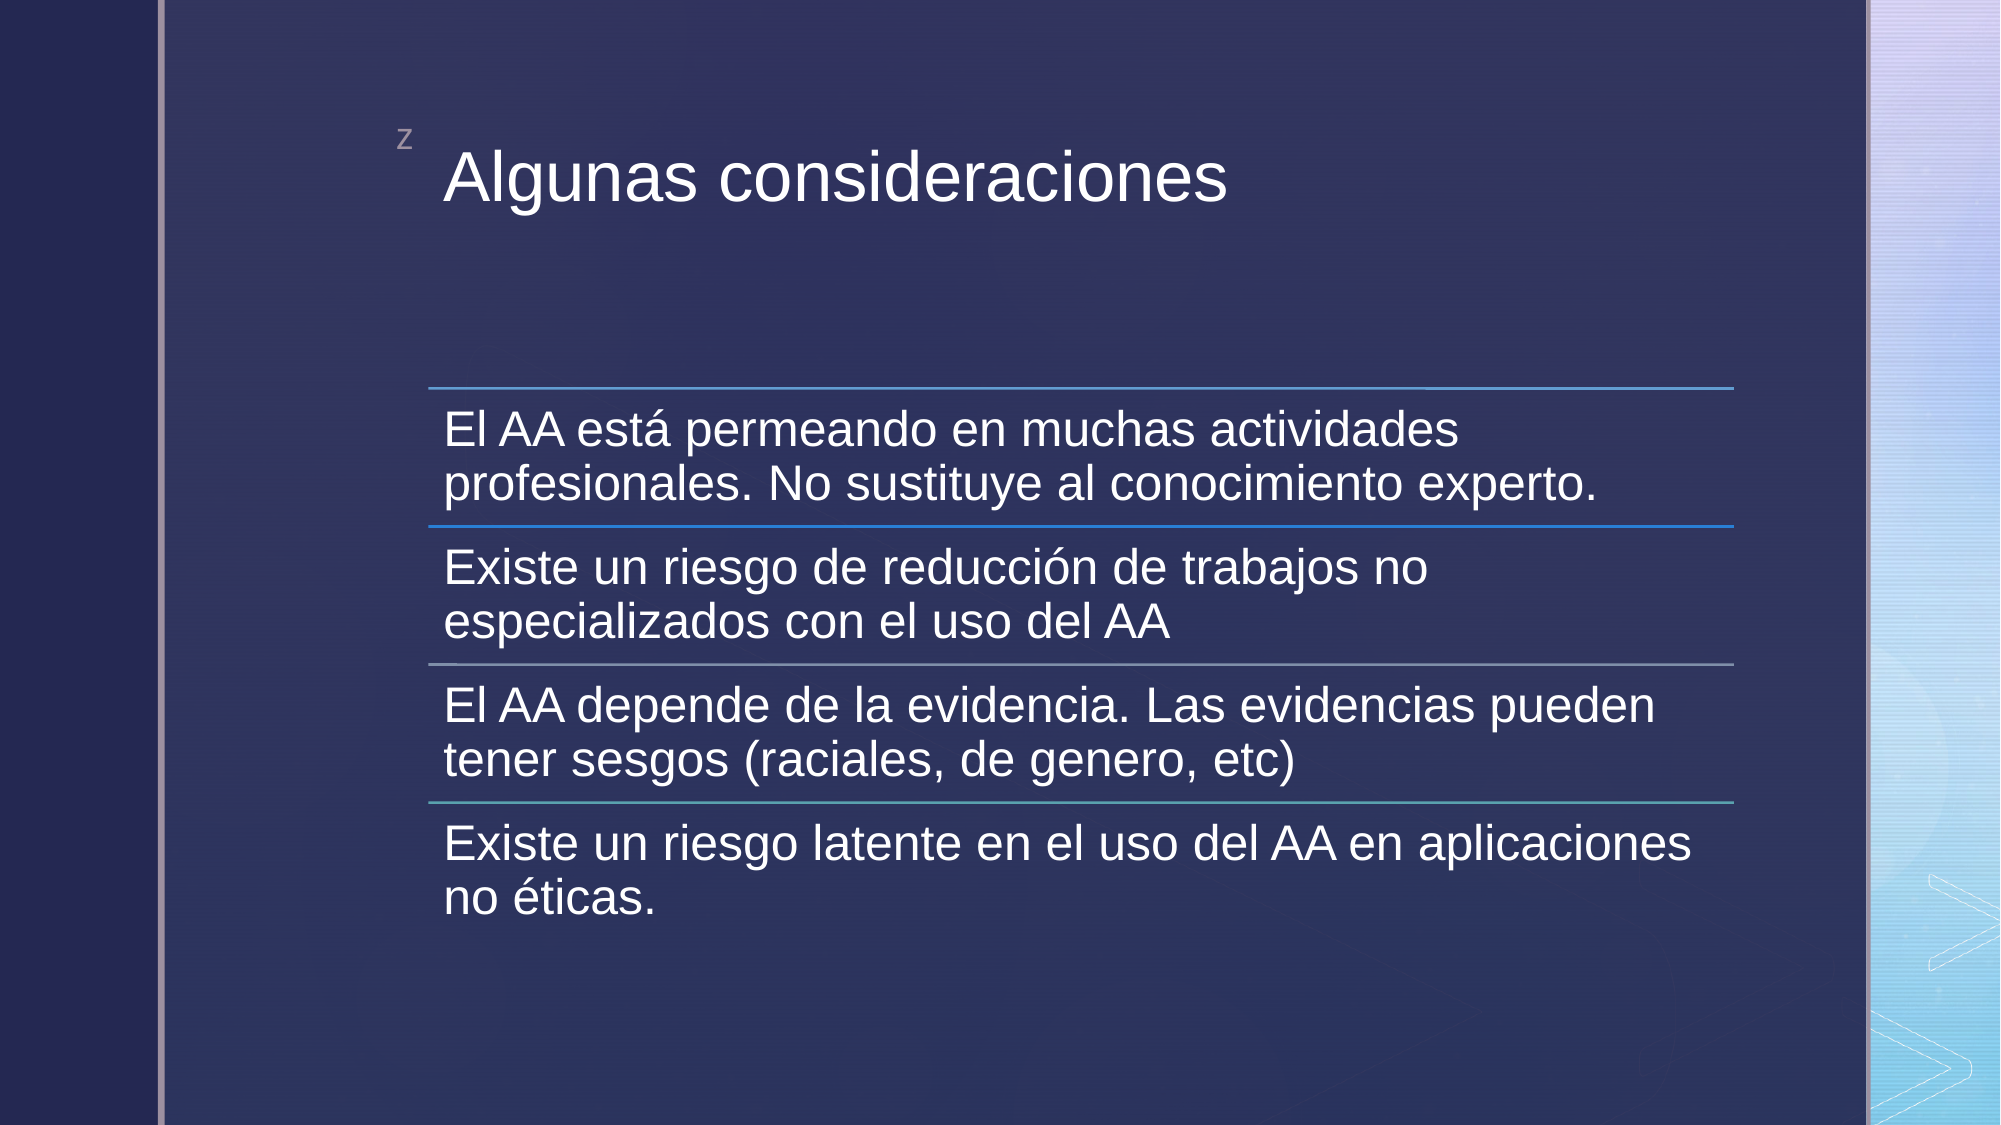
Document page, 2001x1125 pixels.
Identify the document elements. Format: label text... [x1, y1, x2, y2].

title Algunas consideraciones [428, 132, 1734, 310]
picture [1871, 0, 2001, 1125]
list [428, 388, 1735, 941]
